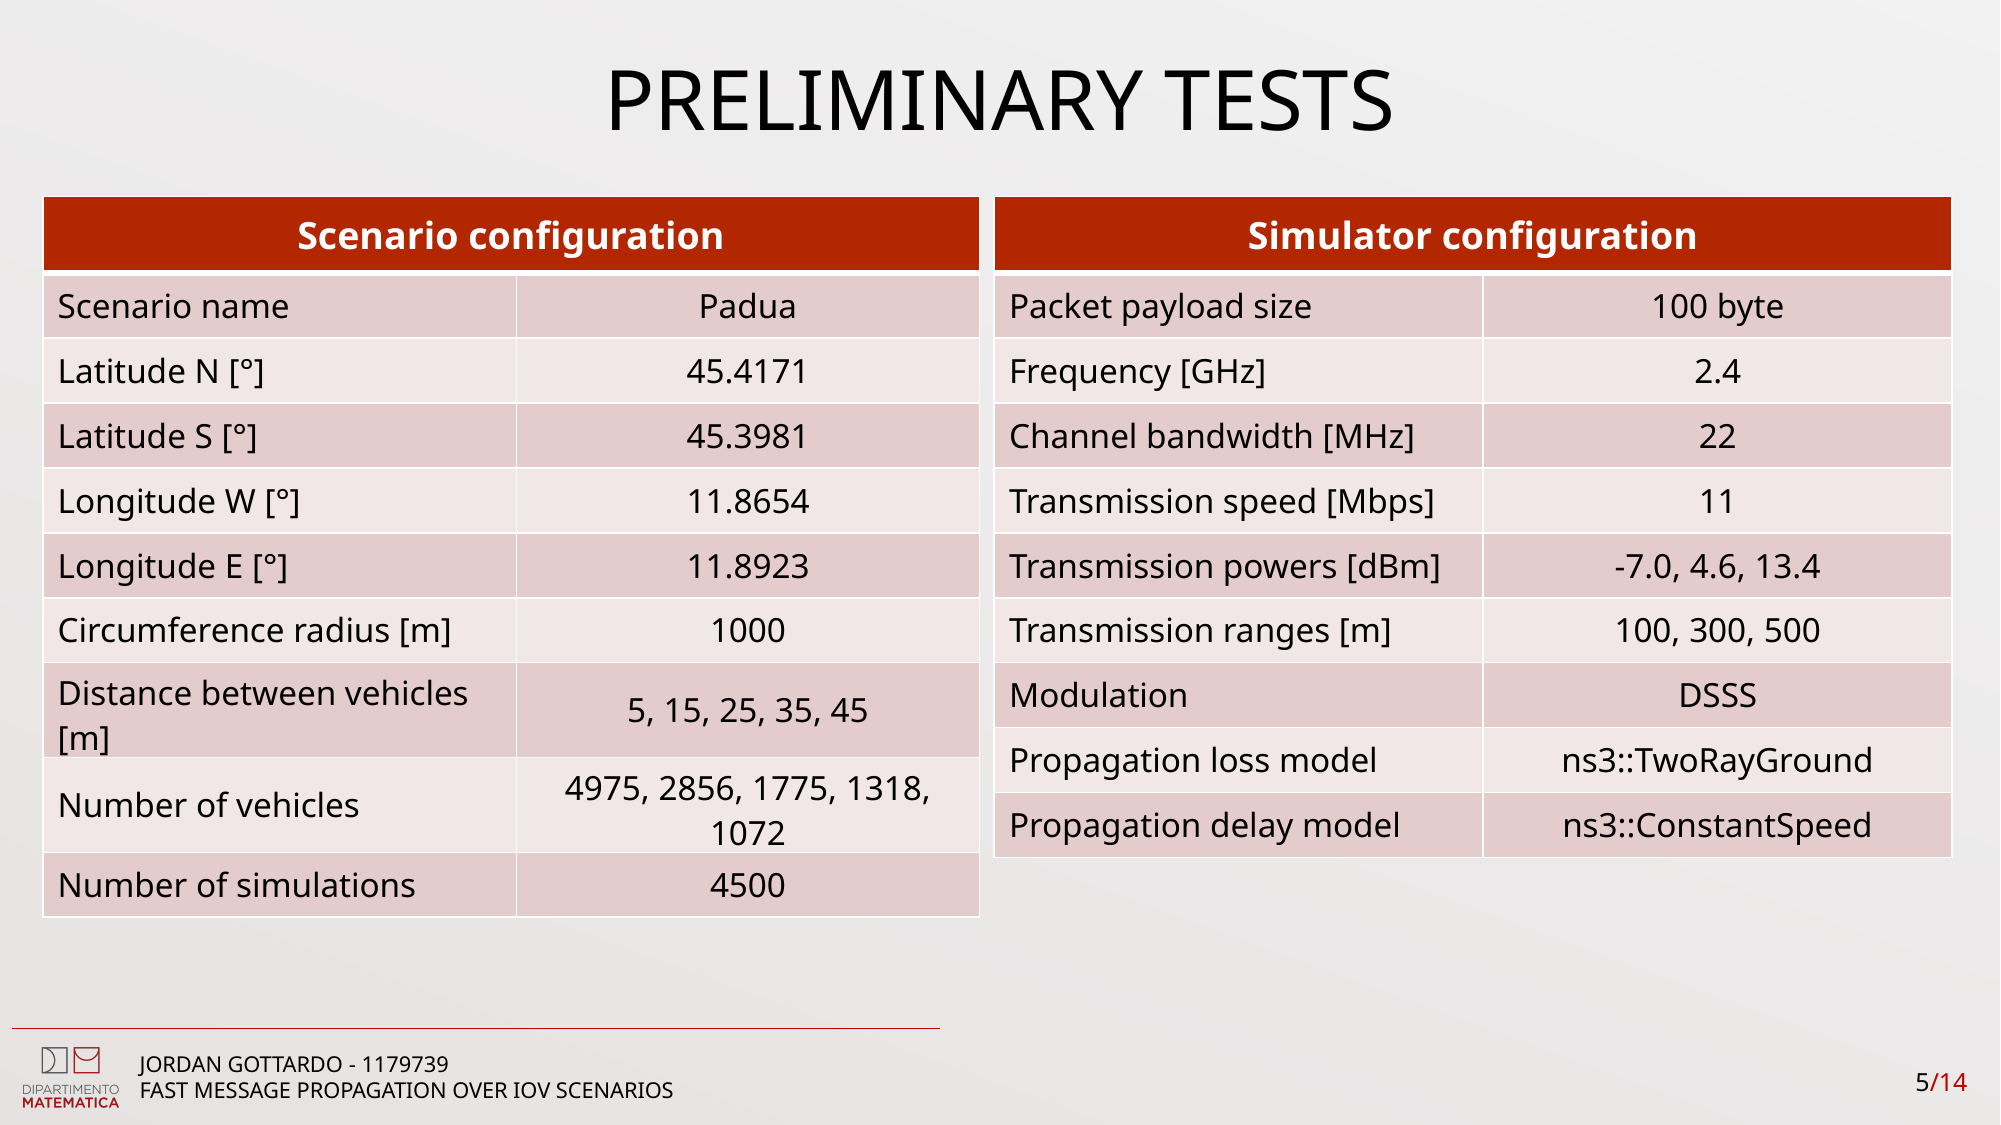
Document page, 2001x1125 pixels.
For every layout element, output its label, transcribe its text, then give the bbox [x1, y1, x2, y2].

table_header Scenario configuration [44, 197, 979, 270]
table_cell Circumference radius [m] [44, 599, 516, 662]
table_cell 11.8654 [517, 469, 979, 532]
table_cell ns3::TwoRayGround [1484, 728, 1951, 792]
text_box 5 [1885, 1058, 1945, 1104]
table_cell Propagation delay model [995, 793, 1482, 857]
table_cell 45.3981 [517, 404, 979, 467]
table_cell 5, 15, 25, 35, 45 [517, 663, 979, 757]
table_cell Propagation loss model [995, 728, 1482, 792]
table_cell DSSS [1484, 663, 1951, 727]
title PRELIMINARY TESTS [137, 0, 1863, 208]
table_cell 100, 300, 500 [1484, 599, 1951, 662]
table_cell 45.4171 [517, 339, 979, 402]
table_cell Number of vehicles [44, 758, 516, 852]
table_cell 1000 [517, 599, 979, 662]
table_cell Scenario name [44, 276, 516, 337]
table_cell Number of simulations [44, 853, 516, 916]
table_cell 22 [1484, 404, 1951, 467]
table_cell -7.0, 4.6, 13.4 [1484, 534, 1951, 597]
table_cell Modulation [995, 663, 1482, 727]
table_cell ns3::ConstantSpeed [1484, 793, 1951, 857]
table_cell 11.8923 [517, 534, 979, 597]
table_cell Frequency [GHz] [995, 339, 1482, 402]
table_cell Channel bandwidth [MHz] [995, 404, 1482, 467]
table_cell Latitude S [°] [44, 404, 516, 467]
picture [23, 1047, 119, 1108]
table_cell Packet payload size [995, 276, 1482, 337]
table_cell 100 byte [1484, 276, 1951, 337]
table_cell Transmission speed [Mbps] [995, 469, 1482, 532]
table_cell Padua [517, 276, 979, 337]
table_cell Transmission powers [dBm] [995, 534, 1482, 597]
table_cell Longitude W [°] [44, 469, 516, 532]
table_cell Longitude E [°] [44, 534, 516, 597]
table_header Simulator configuration [995, 197, 1951, 270]
table_cell Distance between vehicles [m] [44, 663, 516, 757]
table_cell 11 [1484, 469, 1951, 532]
table_cell 4975, 2856, 1775, 1318, 1072 [517, 758, 979, 852]
table_cell Transmission ranges [m] [995, 599, 1482, 662]
table_cell 4500 [517, 853, 979, 916]
table_cell 2.4 [1484, 339, 1951, 402]
table_cell Latitude N [°] [44, 339, 516, 402]
